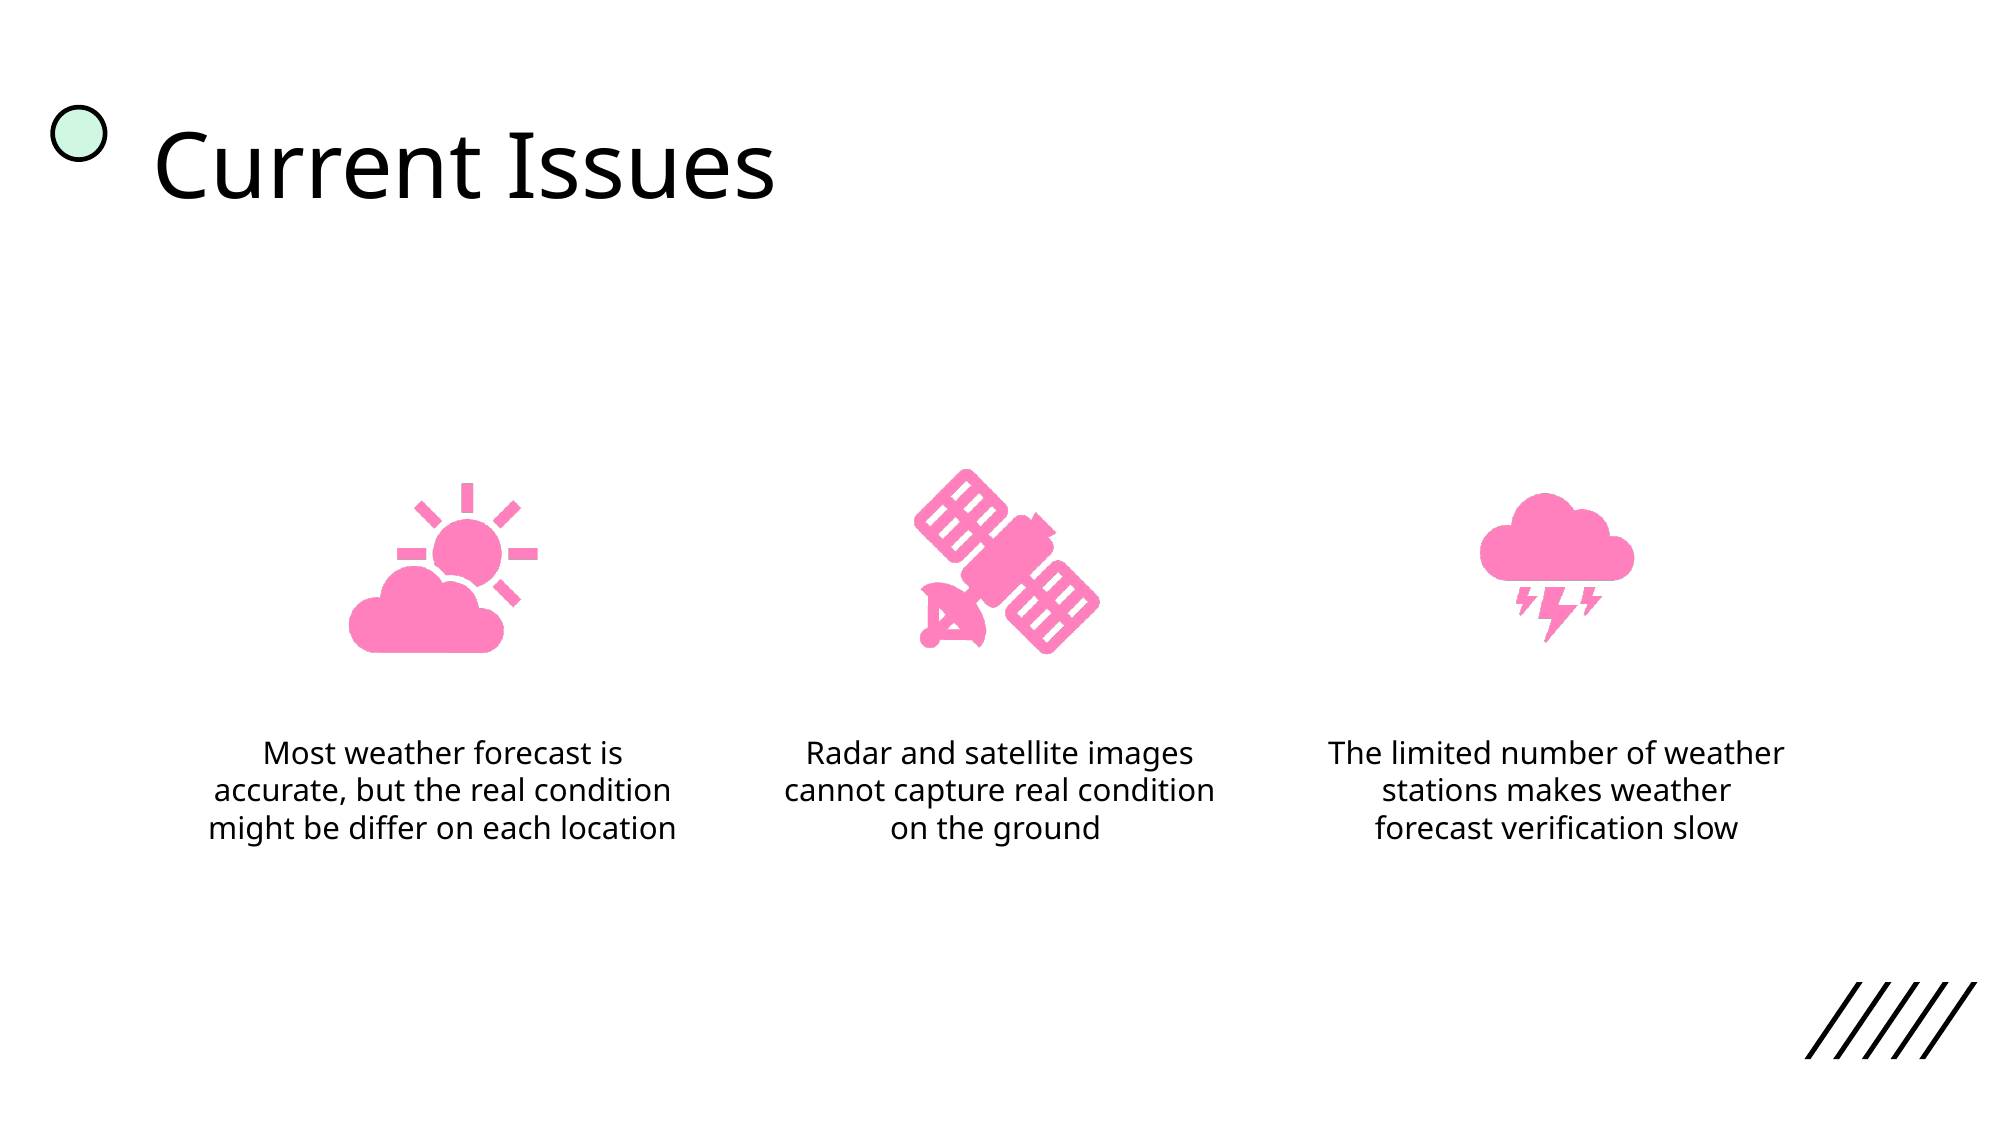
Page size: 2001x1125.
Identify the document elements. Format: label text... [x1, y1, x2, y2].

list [137, 299, 1863, 1014]
title Current Issues [137, 59, 1863, 278]
